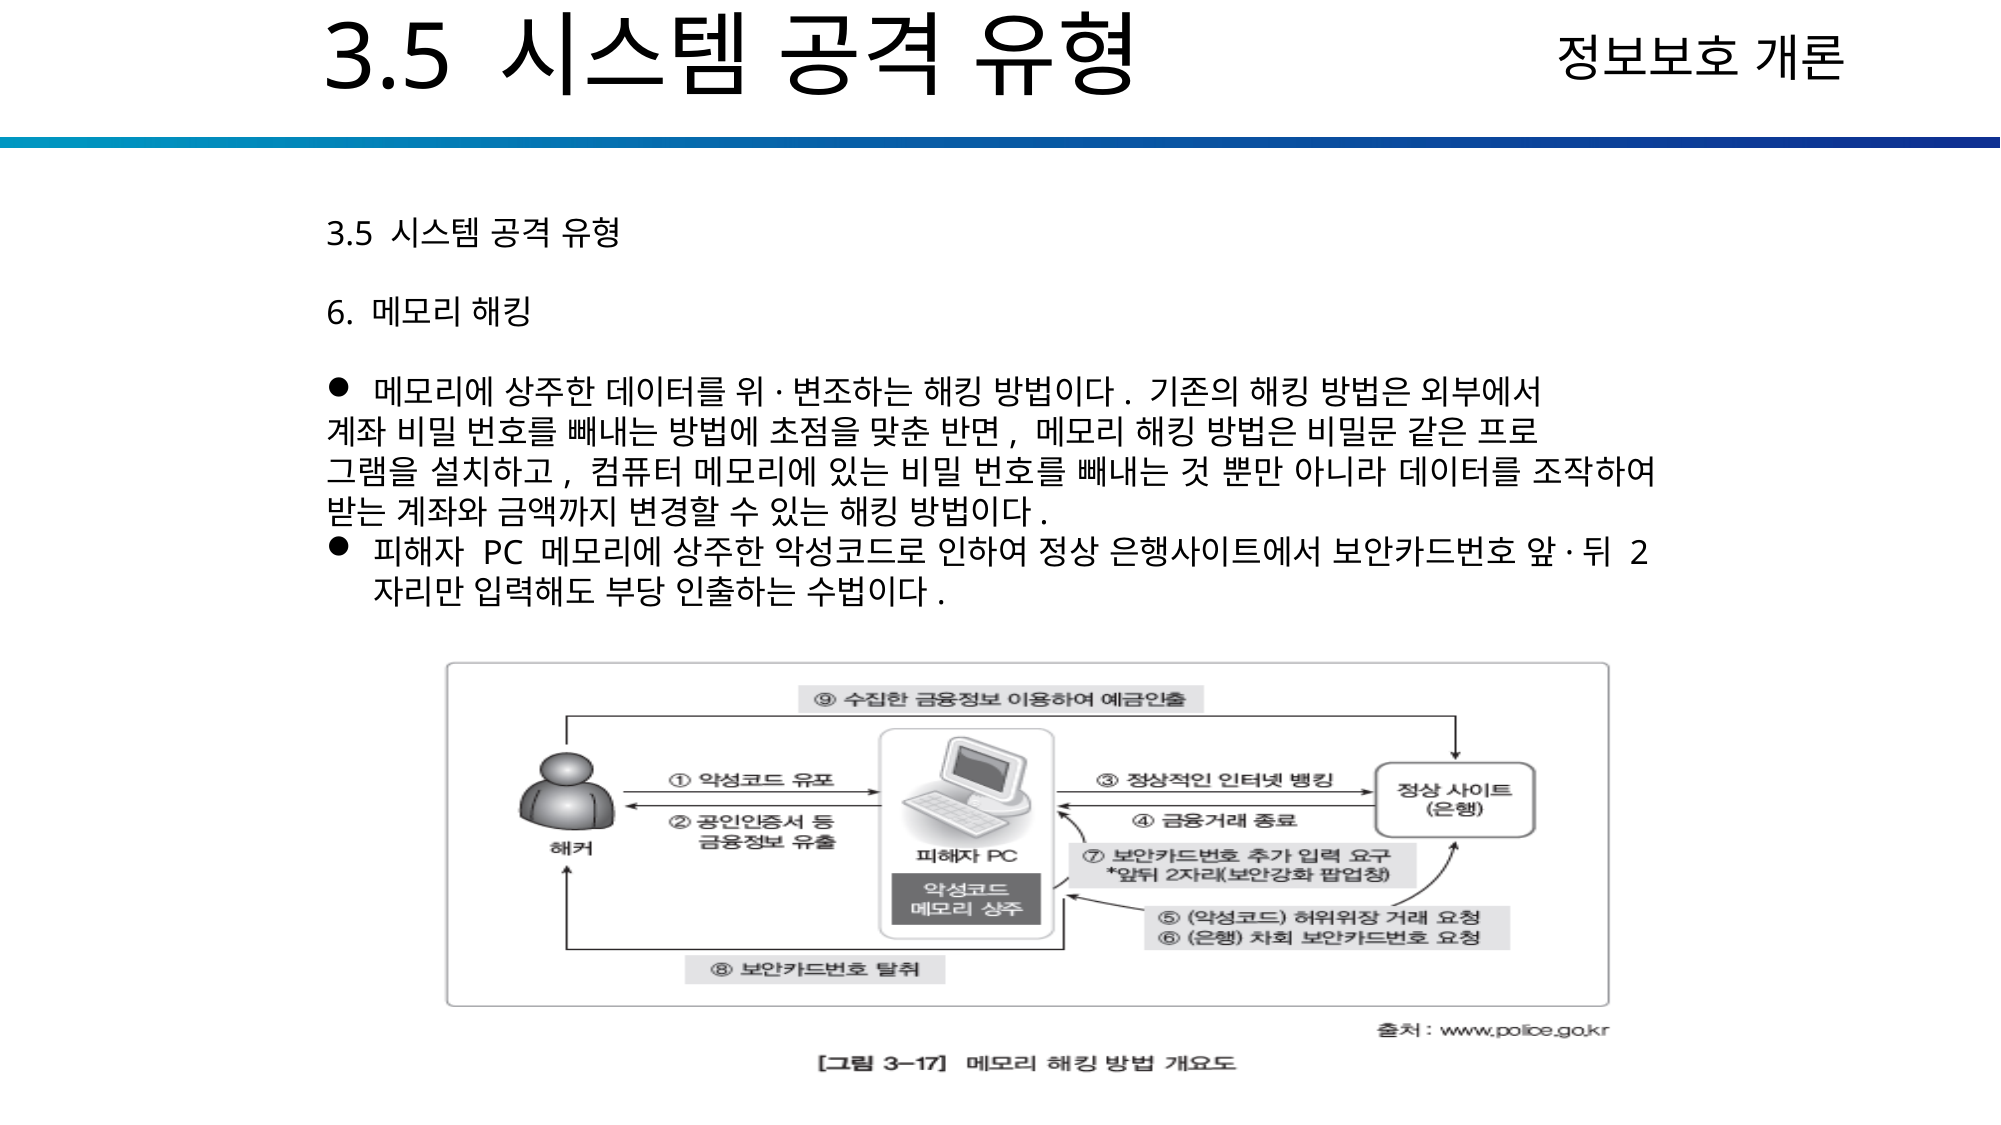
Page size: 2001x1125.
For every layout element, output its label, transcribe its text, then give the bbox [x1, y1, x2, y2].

picture [577, 137, 2000, 148]
picture [552, 137, 567, 148]
text_box 3.5 시스템 공격 유형 6. 메모리 해킹 메모리에 상주한 데이터를 위·변조하는 해킹 방법이다. 기존의 해킹 방법은 외부에서 계좌 비밀 번호를 빼내는 방법에 초점을 맞춘 반면, 메모리 해킹 방법은 비밀문 같은 프로 그램을 설치하고, 컴퓨터 메모리에 있는 비밀 번호를 빼내는 것 뿐만 아니라 데이터를 조작하여 받는 계좌와 금액까지 변경할 수 있는 해킹 방법이다. 피해자 PC 메모리에 상주한 악성코드로 인하여 정상 은행사이트에서 보안카드번호 앞·뒤 2자리만 입력해도 부당 인출하는 수법이다. [311, 184, 1672, 659]
title 3.5 시스템 공격 유형 [308, 23, 1636, 94]
picture [421, 645, 1636, 1095]
picture [530, 137, 541, 148]
